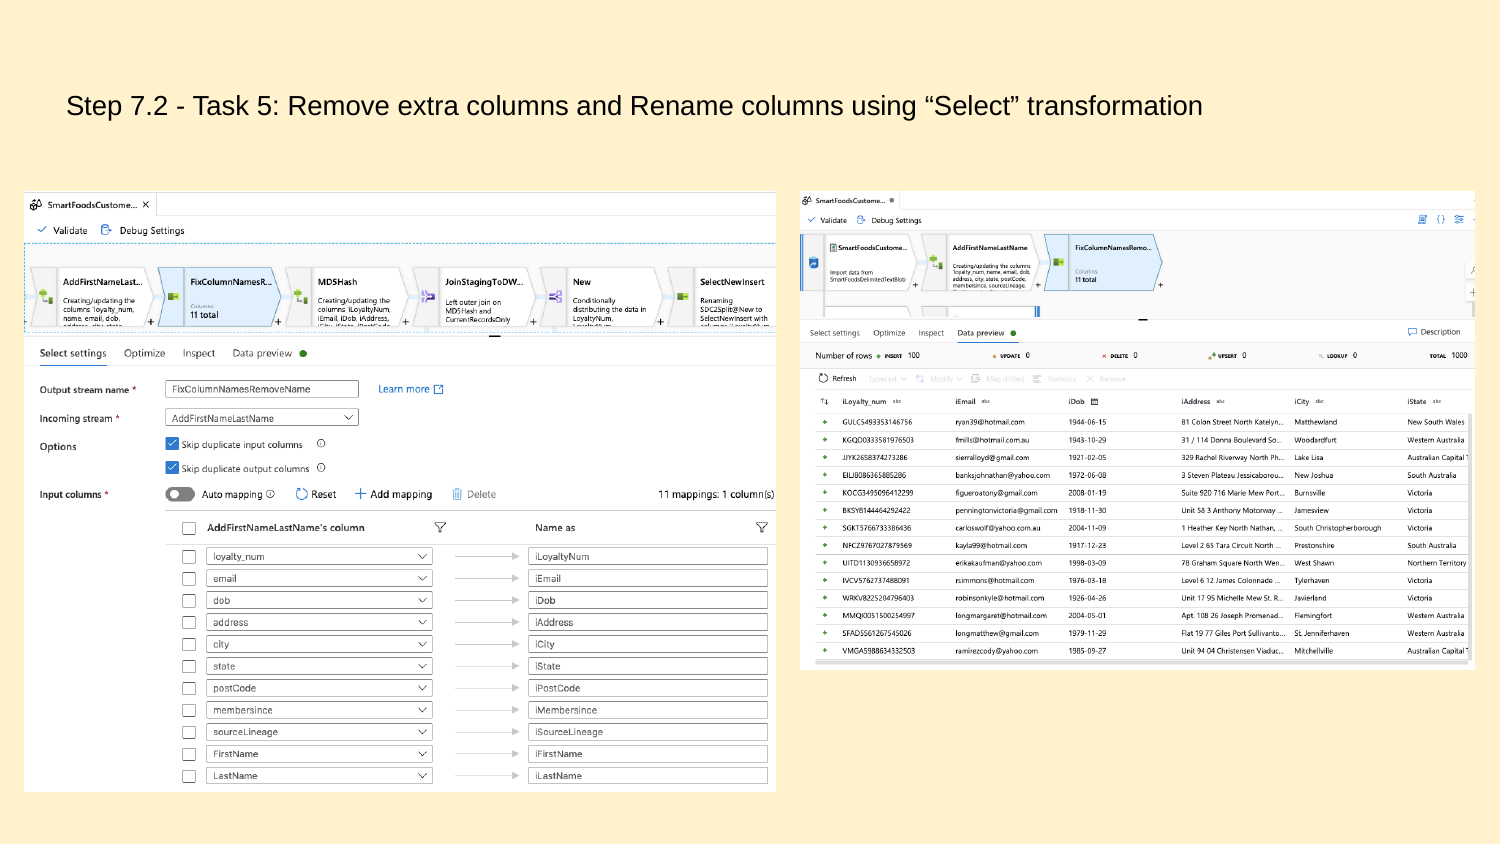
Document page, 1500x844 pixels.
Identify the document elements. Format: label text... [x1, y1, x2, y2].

title Step 7.2 - Task 5: Remove extra columns and Rename columns using “Select” transformation [51, 72, 1449, 167]
picture [24, 191, 776, 793]
picture [800, 191, 1476, 670]
